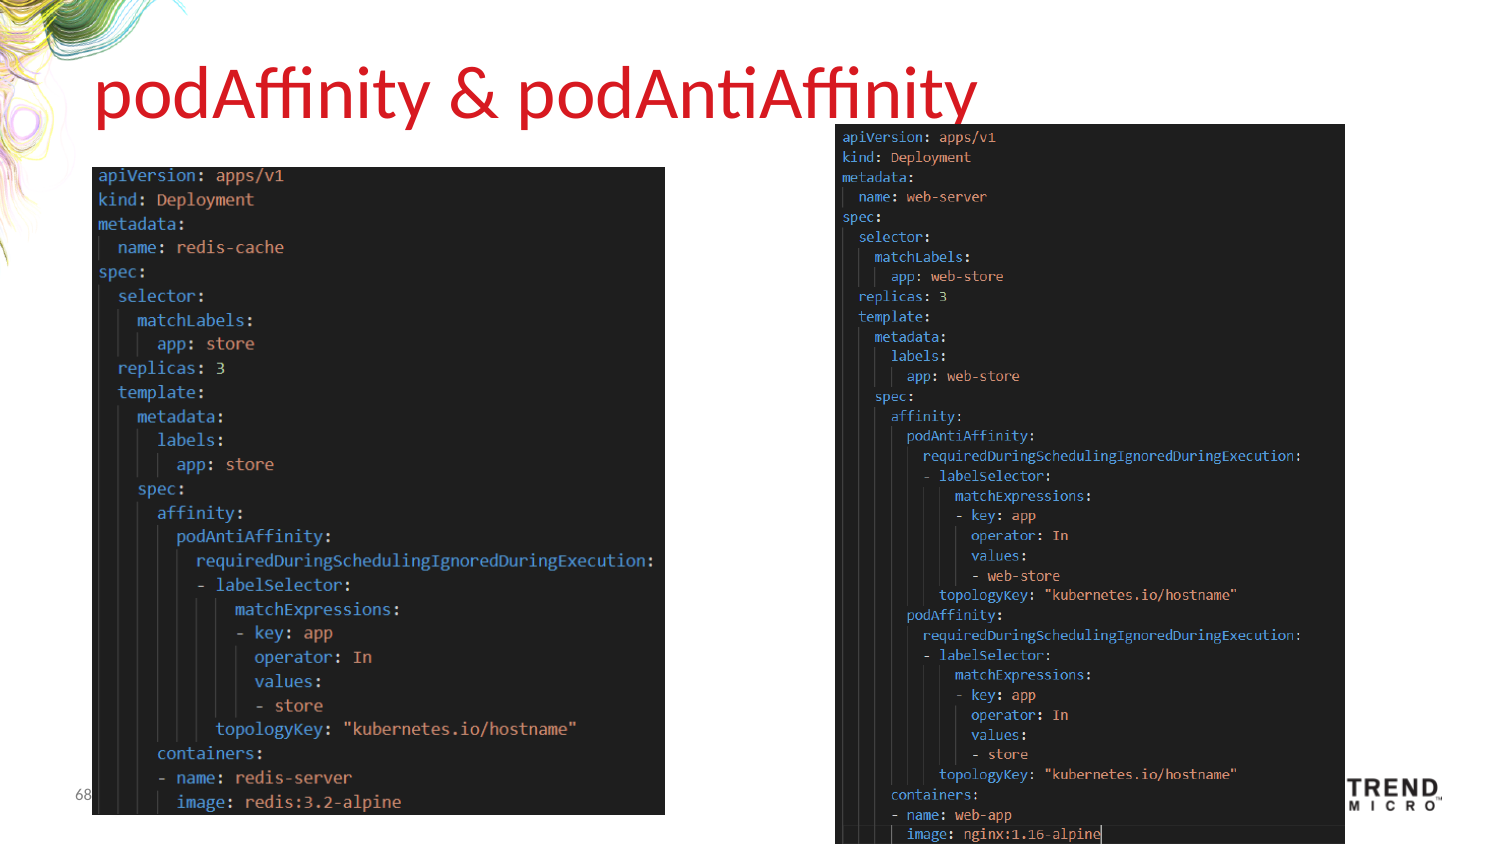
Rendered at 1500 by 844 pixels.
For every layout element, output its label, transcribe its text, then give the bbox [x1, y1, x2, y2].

title podAffinity & podAntiAffinity [94, 61, 1407, 149]
picture [0, 0, 1500, 844]
